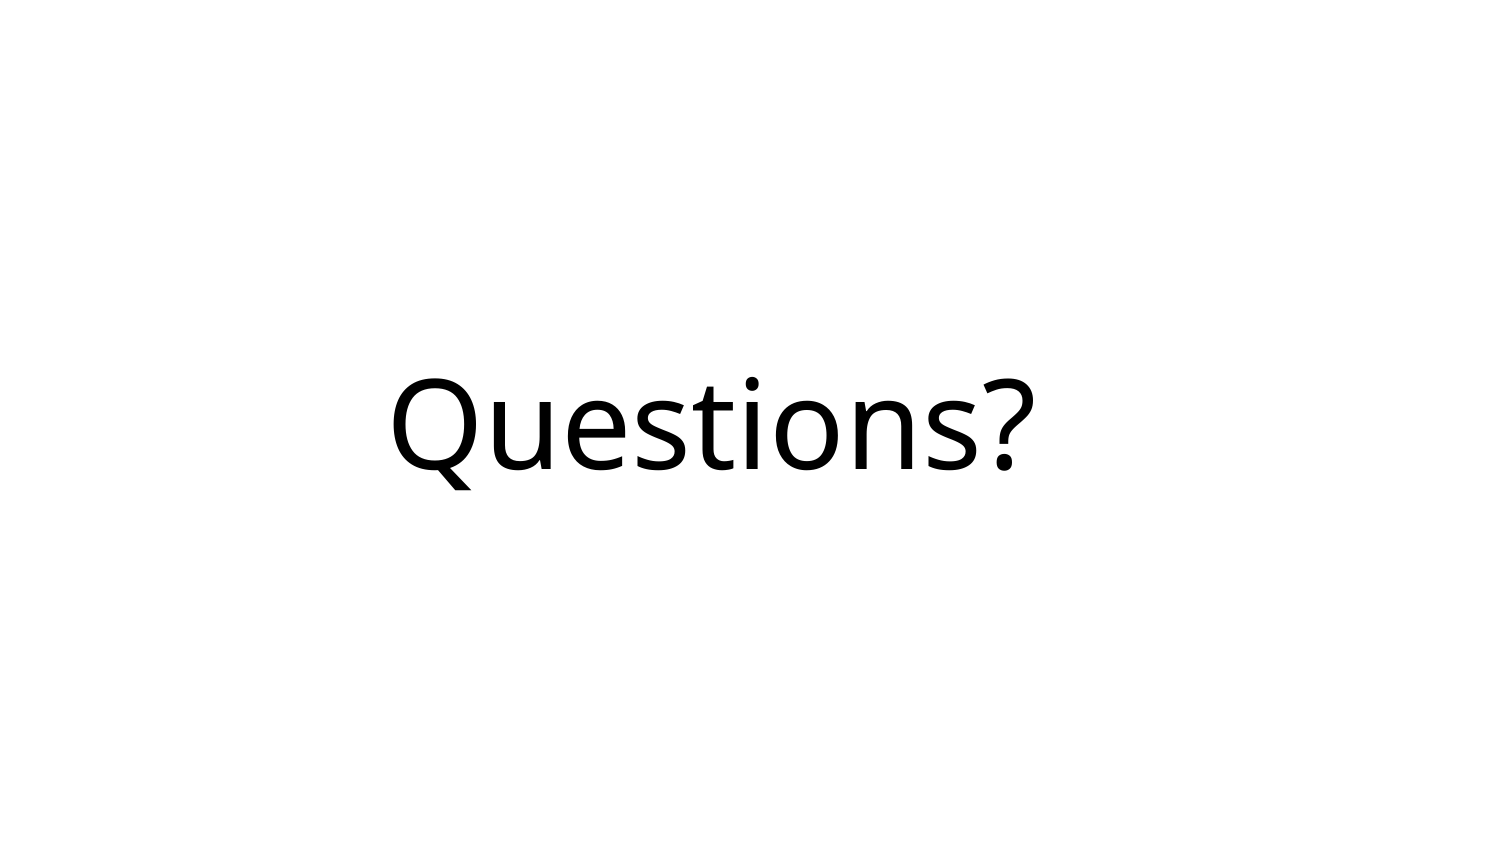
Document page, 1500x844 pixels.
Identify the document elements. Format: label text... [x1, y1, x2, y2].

title Questions? [27, 39, 1396, 800]
